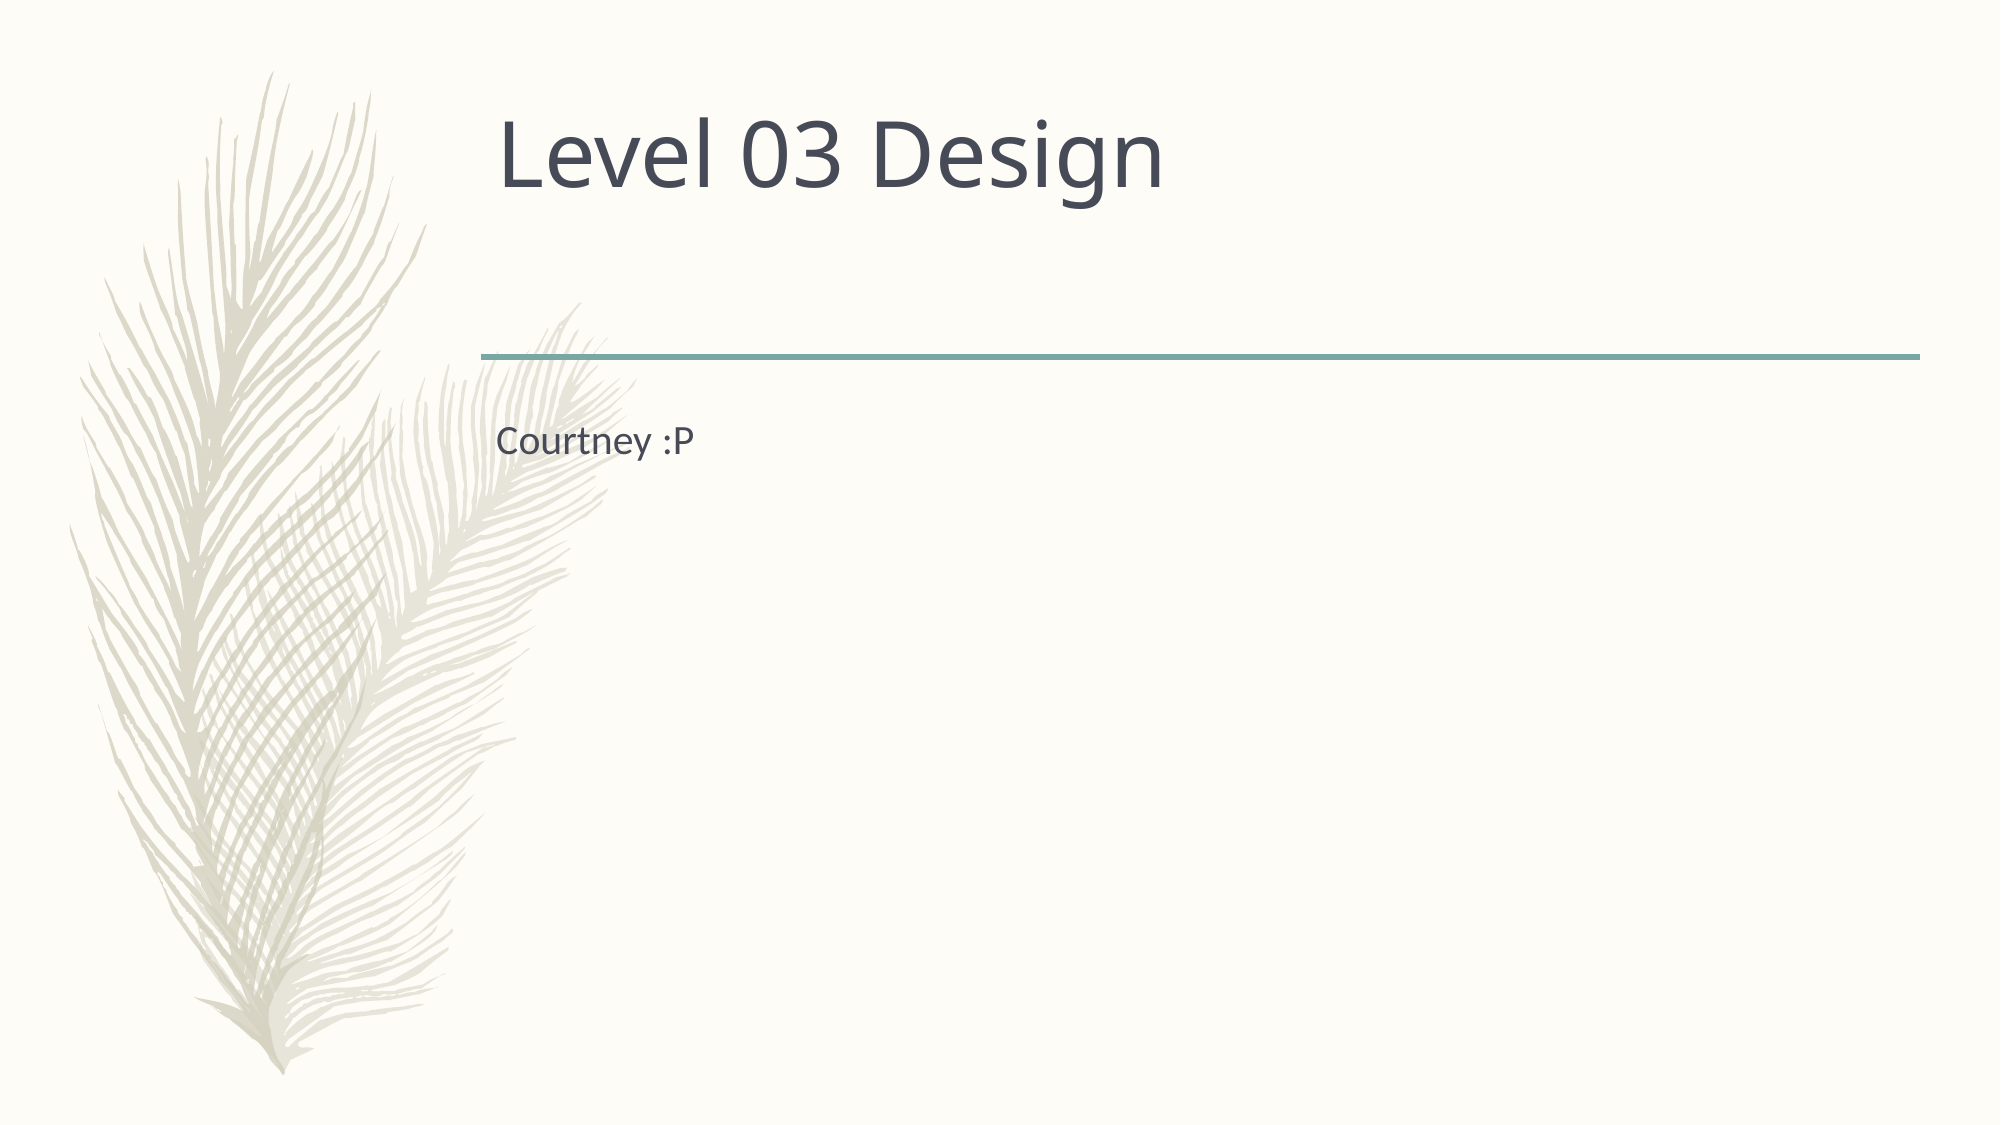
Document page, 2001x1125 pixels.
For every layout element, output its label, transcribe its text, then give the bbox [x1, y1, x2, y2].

list Courtney :P [481, 399, 947, 999]
title Level 03 Design [481, 93, 1920, 350]
